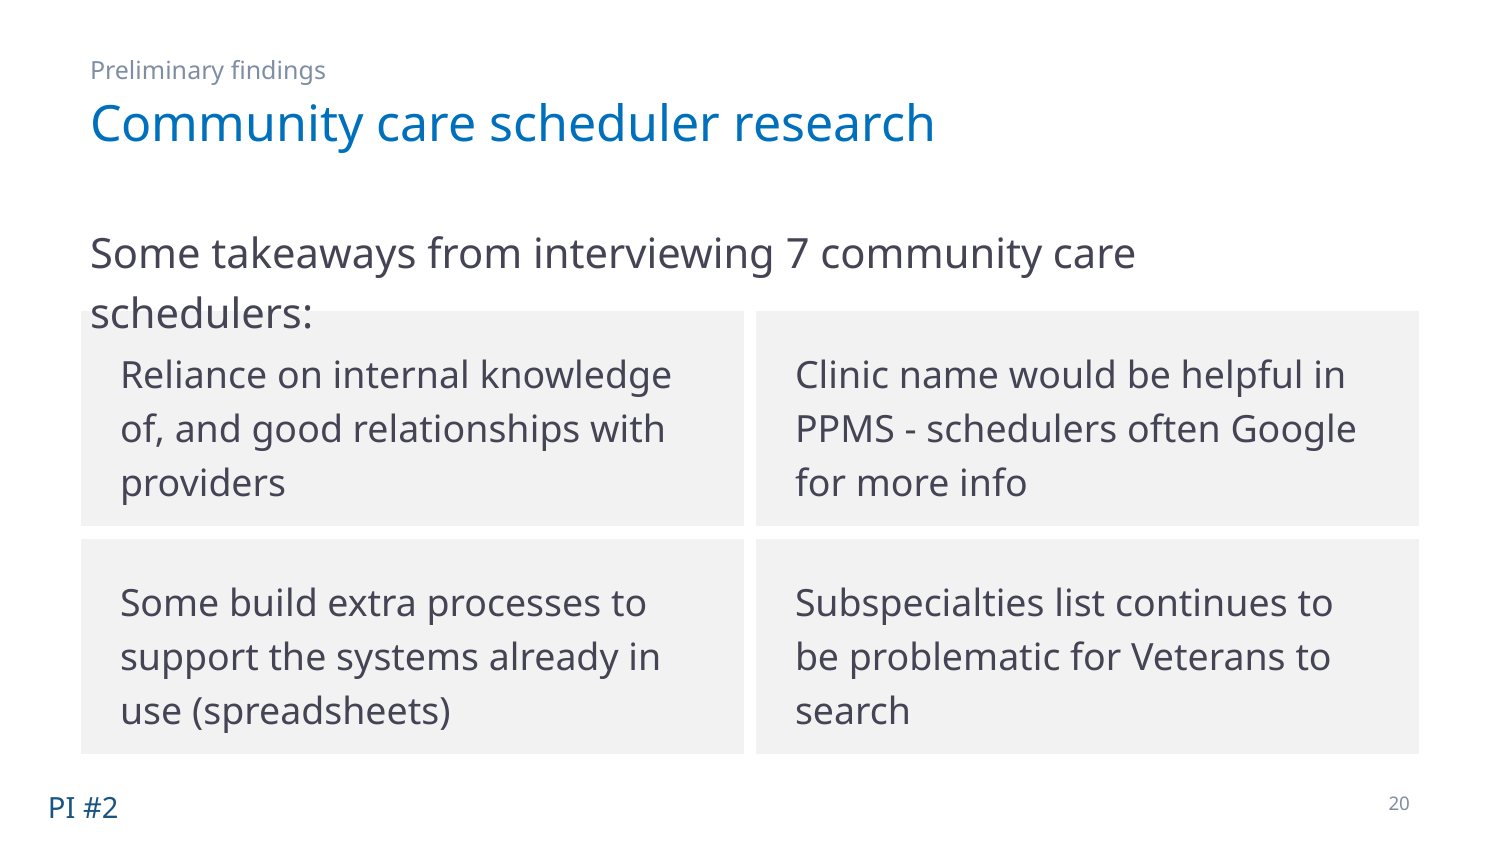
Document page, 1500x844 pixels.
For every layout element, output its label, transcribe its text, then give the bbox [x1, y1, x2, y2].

list Clinic name would be helpful in PPMS - schedulers often Google for more info [744, 298, 1431, 529]
list Some takeaways from interviewing 7 community care schedulers: [75, 209, 1313, 283]
list Reliance on internal knowledge of, and good relationships with providers [69, 298, 747, 529]
list Some build extra processes to support the systems already in use (spreadsheets) [69, 526, 747, 767]
text_box PI #2 [32, 774, 525, 820]
title Community care scheduler research [75, 85, 1313, 188]
slide_number 20 [1312, 782, 1425, 827]
list Subspecialties list continues to be problematic for Veterans to search [744, 526, 1431, 767]
list Preliminary findings [75, 40, 1313, 85]
